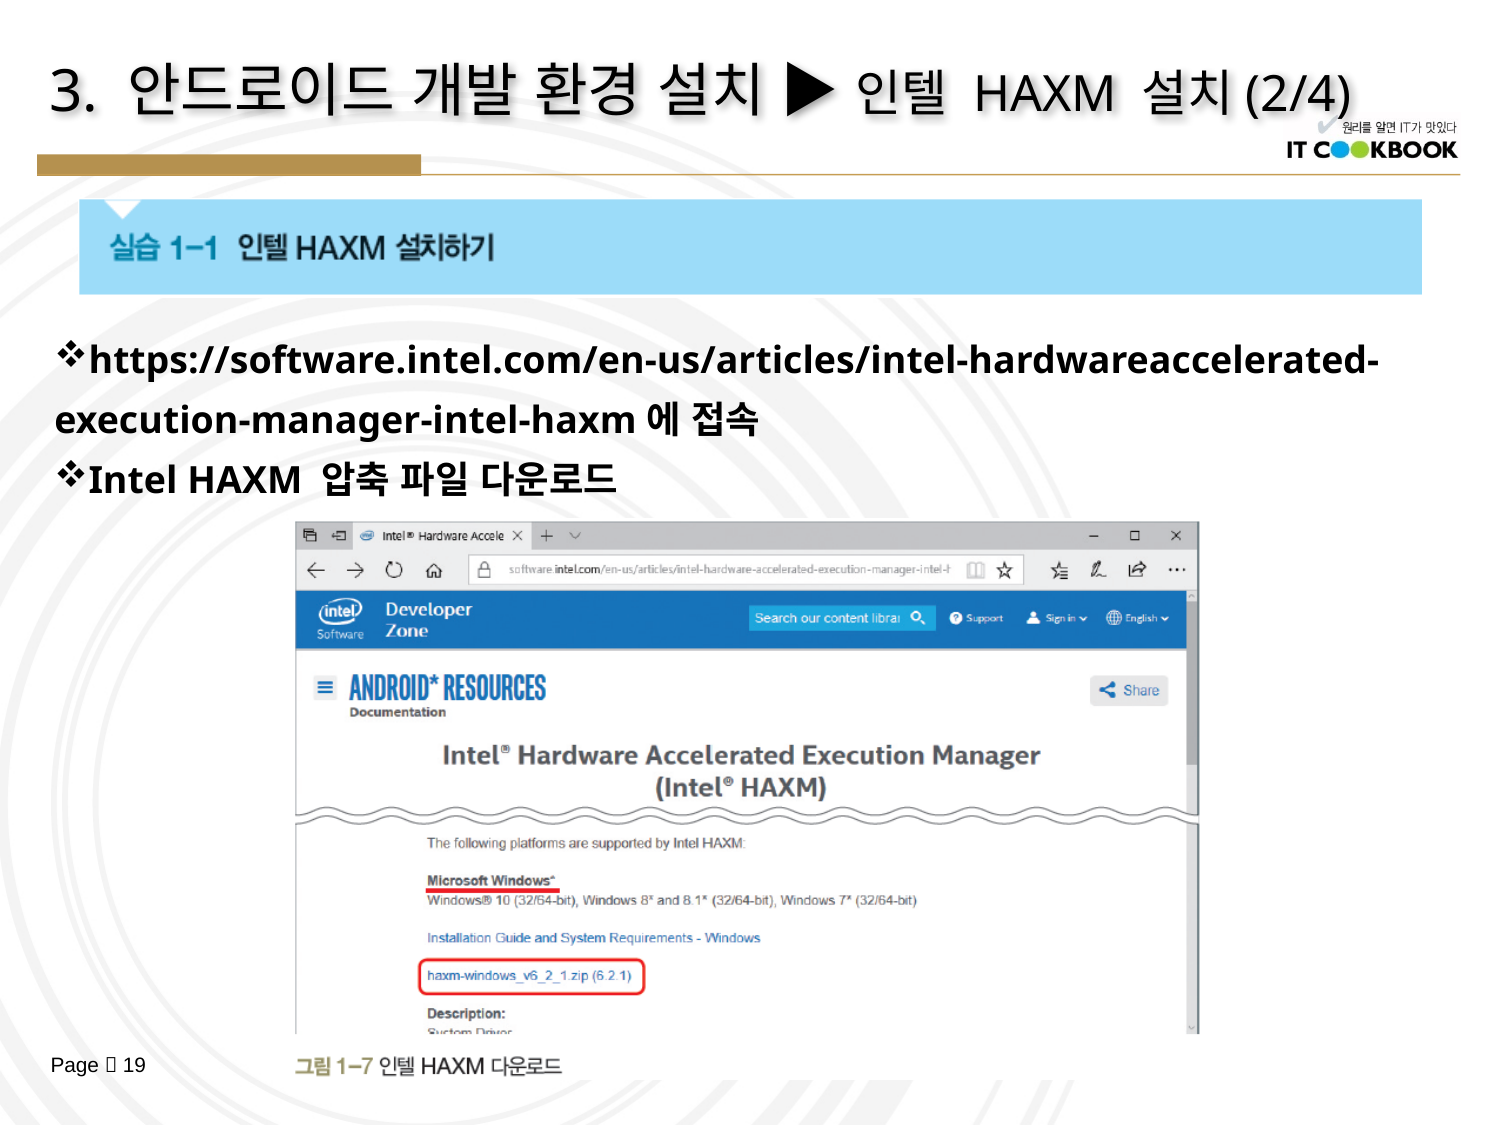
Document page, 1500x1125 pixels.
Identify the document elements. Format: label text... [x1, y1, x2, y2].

list https://software.intel.com/en-us/articles/intel-hardwareaccelerated- execution-manager-intel-haxm에 접속 Intel HAXM 압축 파일 다운로드 [54, 335, 1500, 1051]
picture [0, 35, 1500, 1125]
title 3. 안드로이드 개발 환경 설치 ▶ 인텔 HAXM 설치(2/4) [48, 53, 1448, 161]
